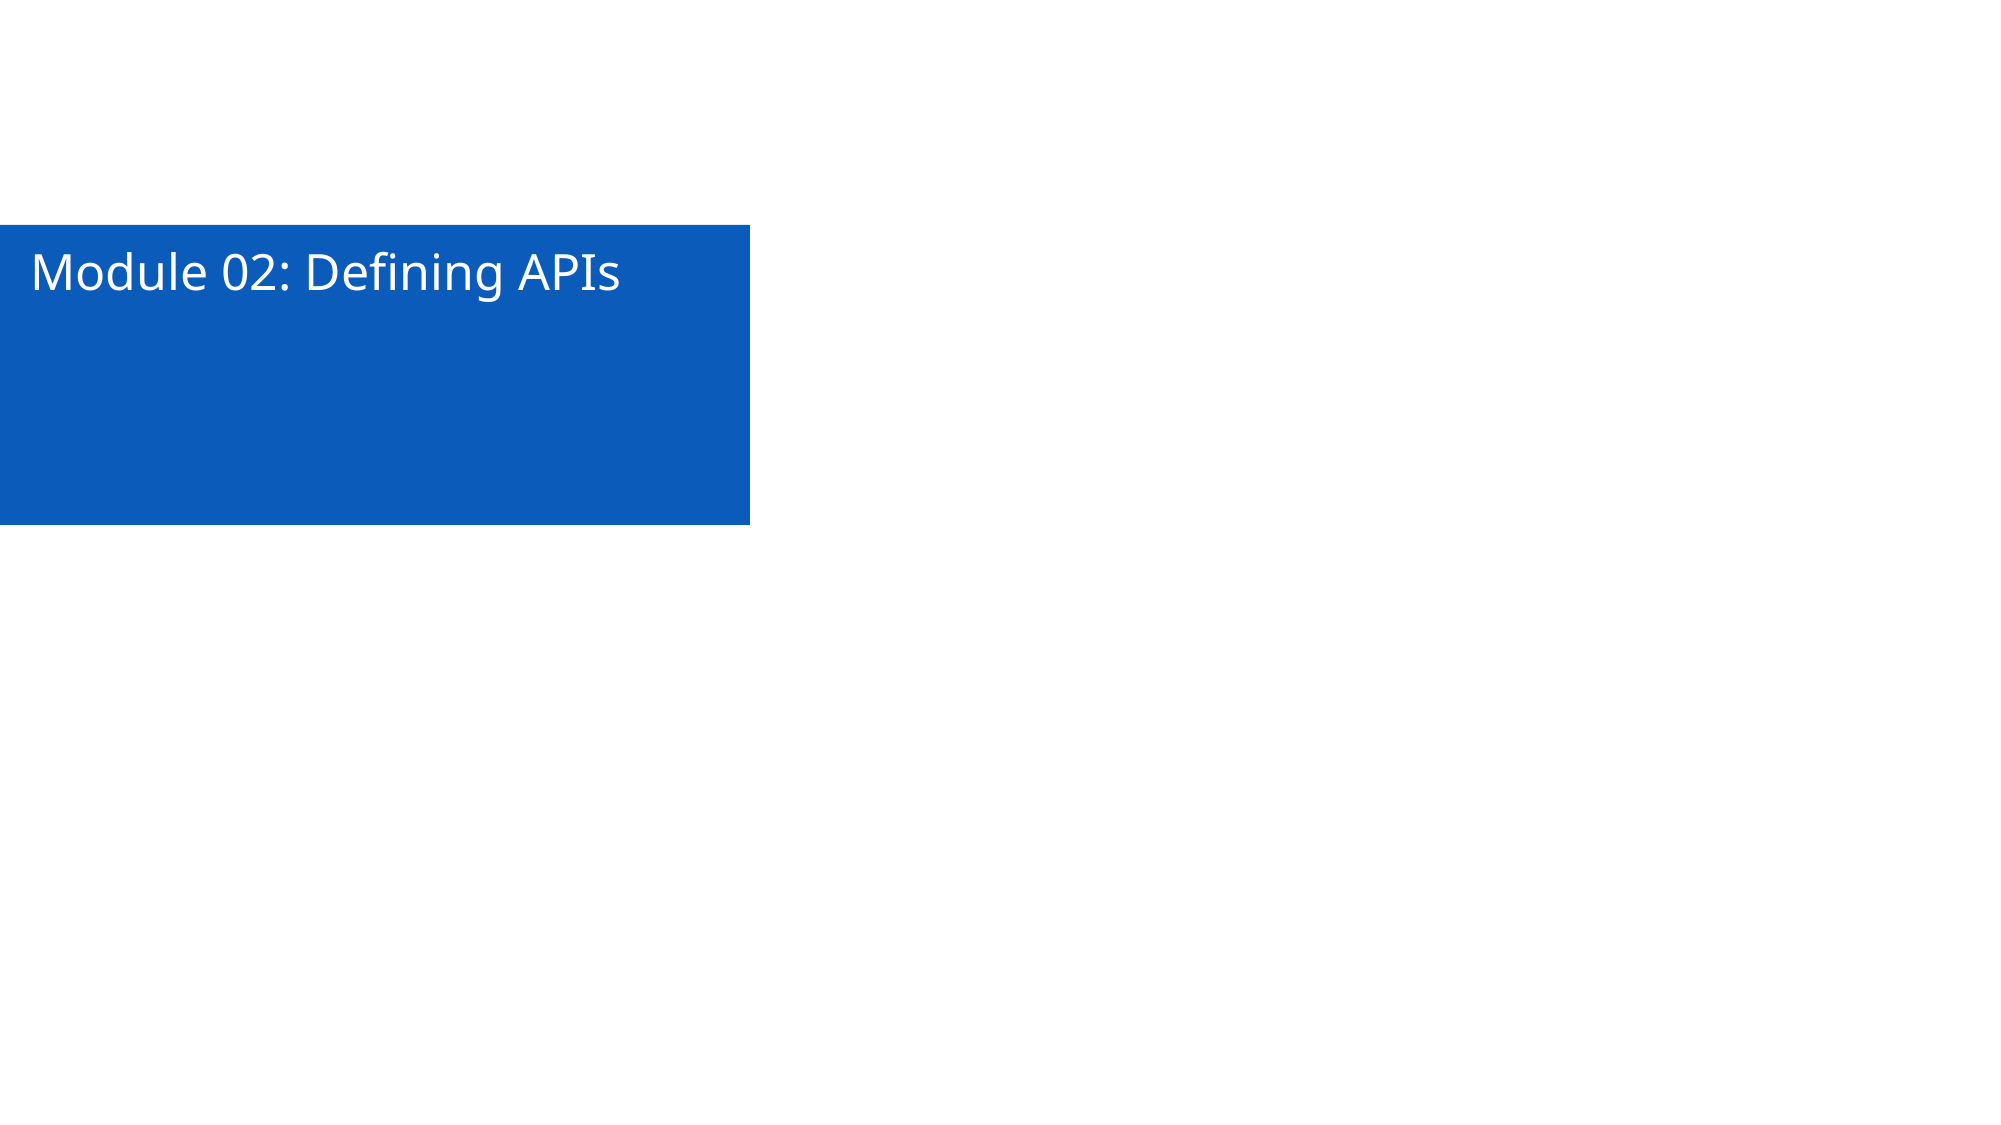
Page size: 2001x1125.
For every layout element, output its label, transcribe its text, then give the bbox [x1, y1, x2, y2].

title Module 02: Defining APIs [0, 224, 750, 525]
